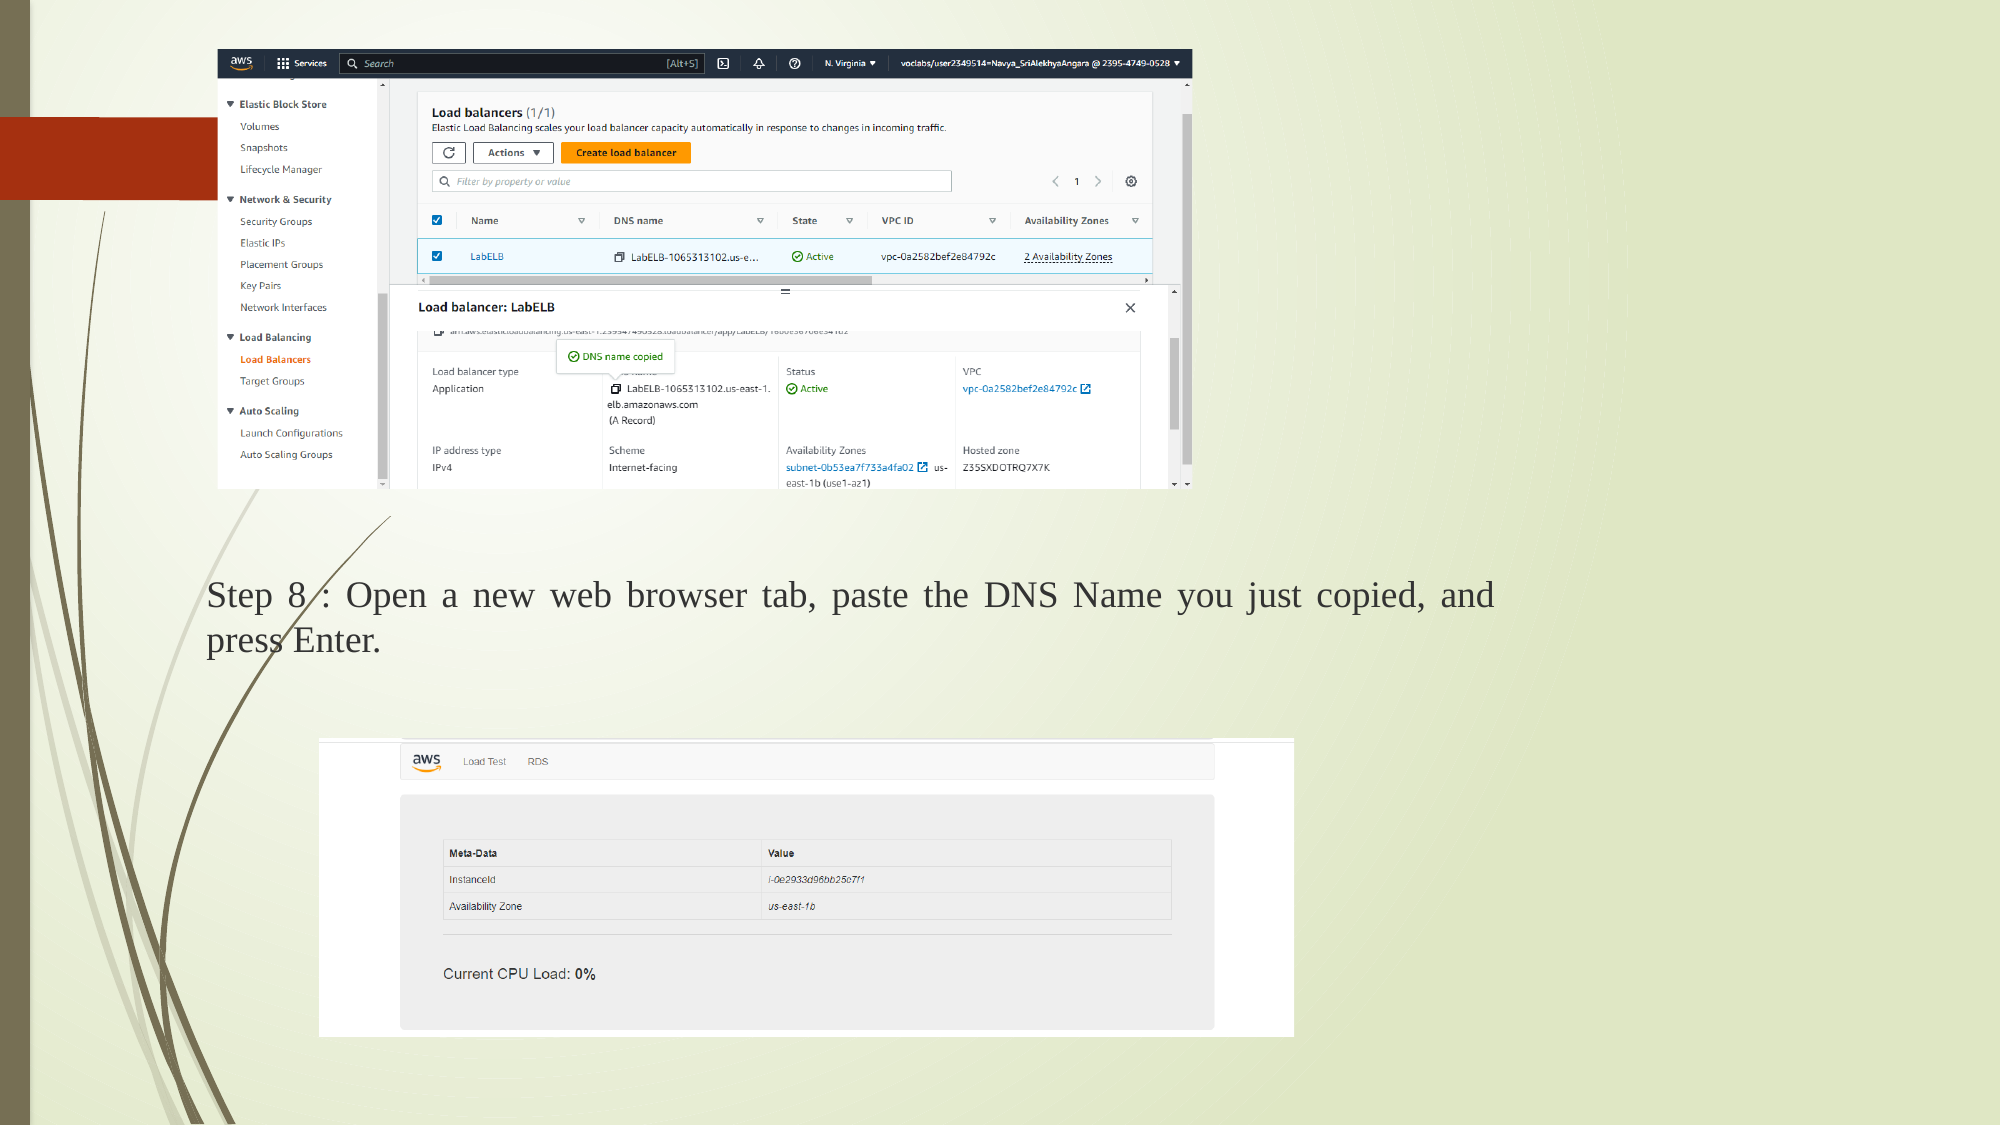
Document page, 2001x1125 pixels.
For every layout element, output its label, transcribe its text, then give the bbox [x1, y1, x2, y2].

picture [217, 49, 1193, 489]
picture [318, 737, 1295, 1037]
text_box Step 8 : Open a new web browser tab, paste the DNS Name you just copied, and press Enter. [191, 562, 1512, 668]
